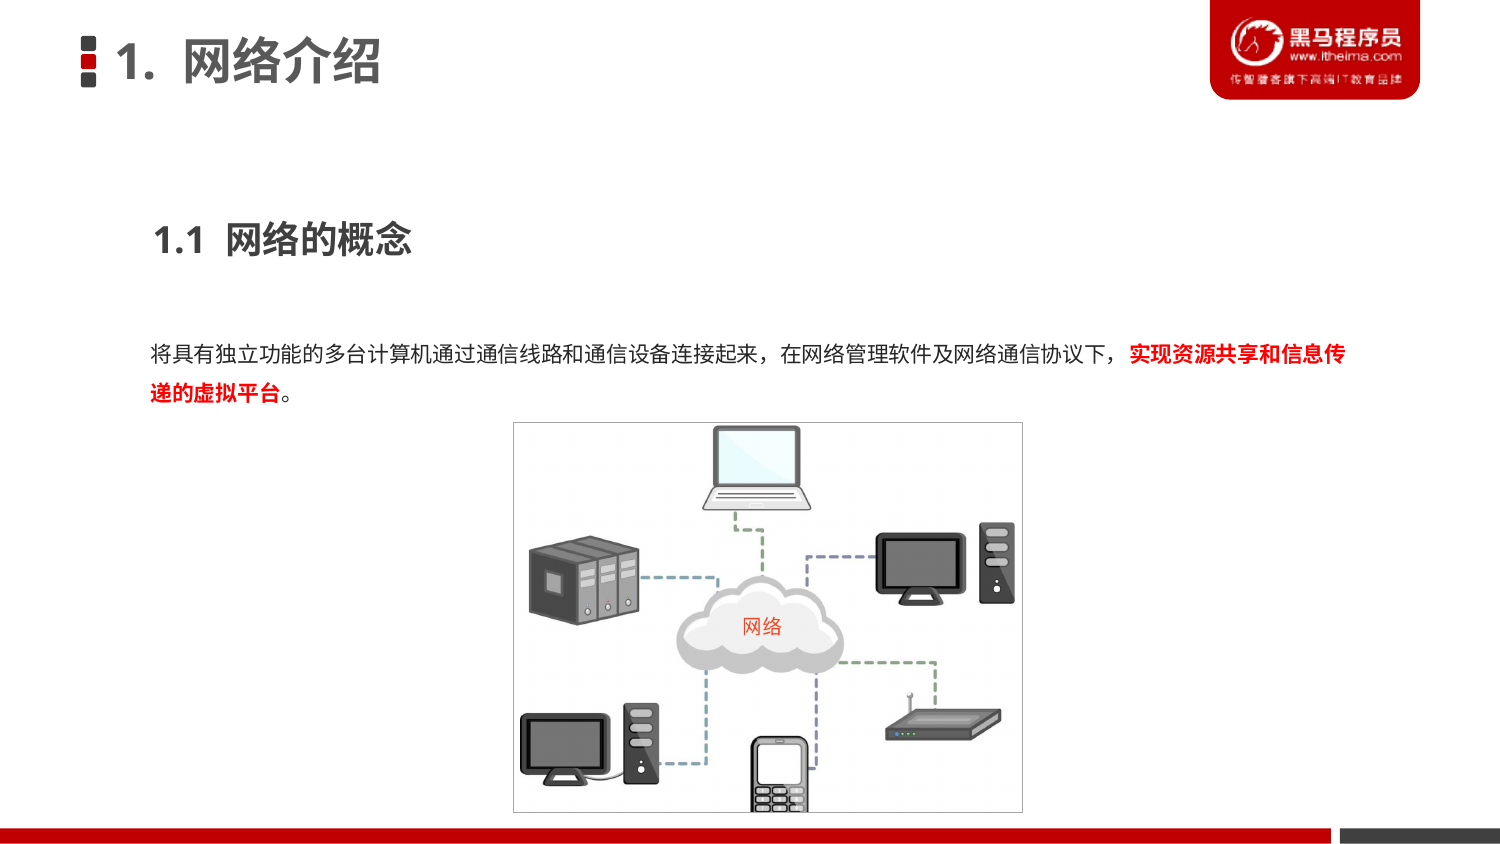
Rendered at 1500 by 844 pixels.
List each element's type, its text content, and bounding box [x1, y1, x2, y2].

text_box 1. 网络介绍 [103, 0, 987, 130]
text_box 将具有独立功能的多台计算机通过通信线路和通信设备连接起来，在网络管理软件及网络通信协议下，实现资源共享和信息传递的虚拟平台。 [135, 319, 1376, 414]
picture [513, 421, 1022, 812]
picture [1212, 8, 1421, 94]
text_box 1.1 网络的概念 [138, 185, 715, 268]
